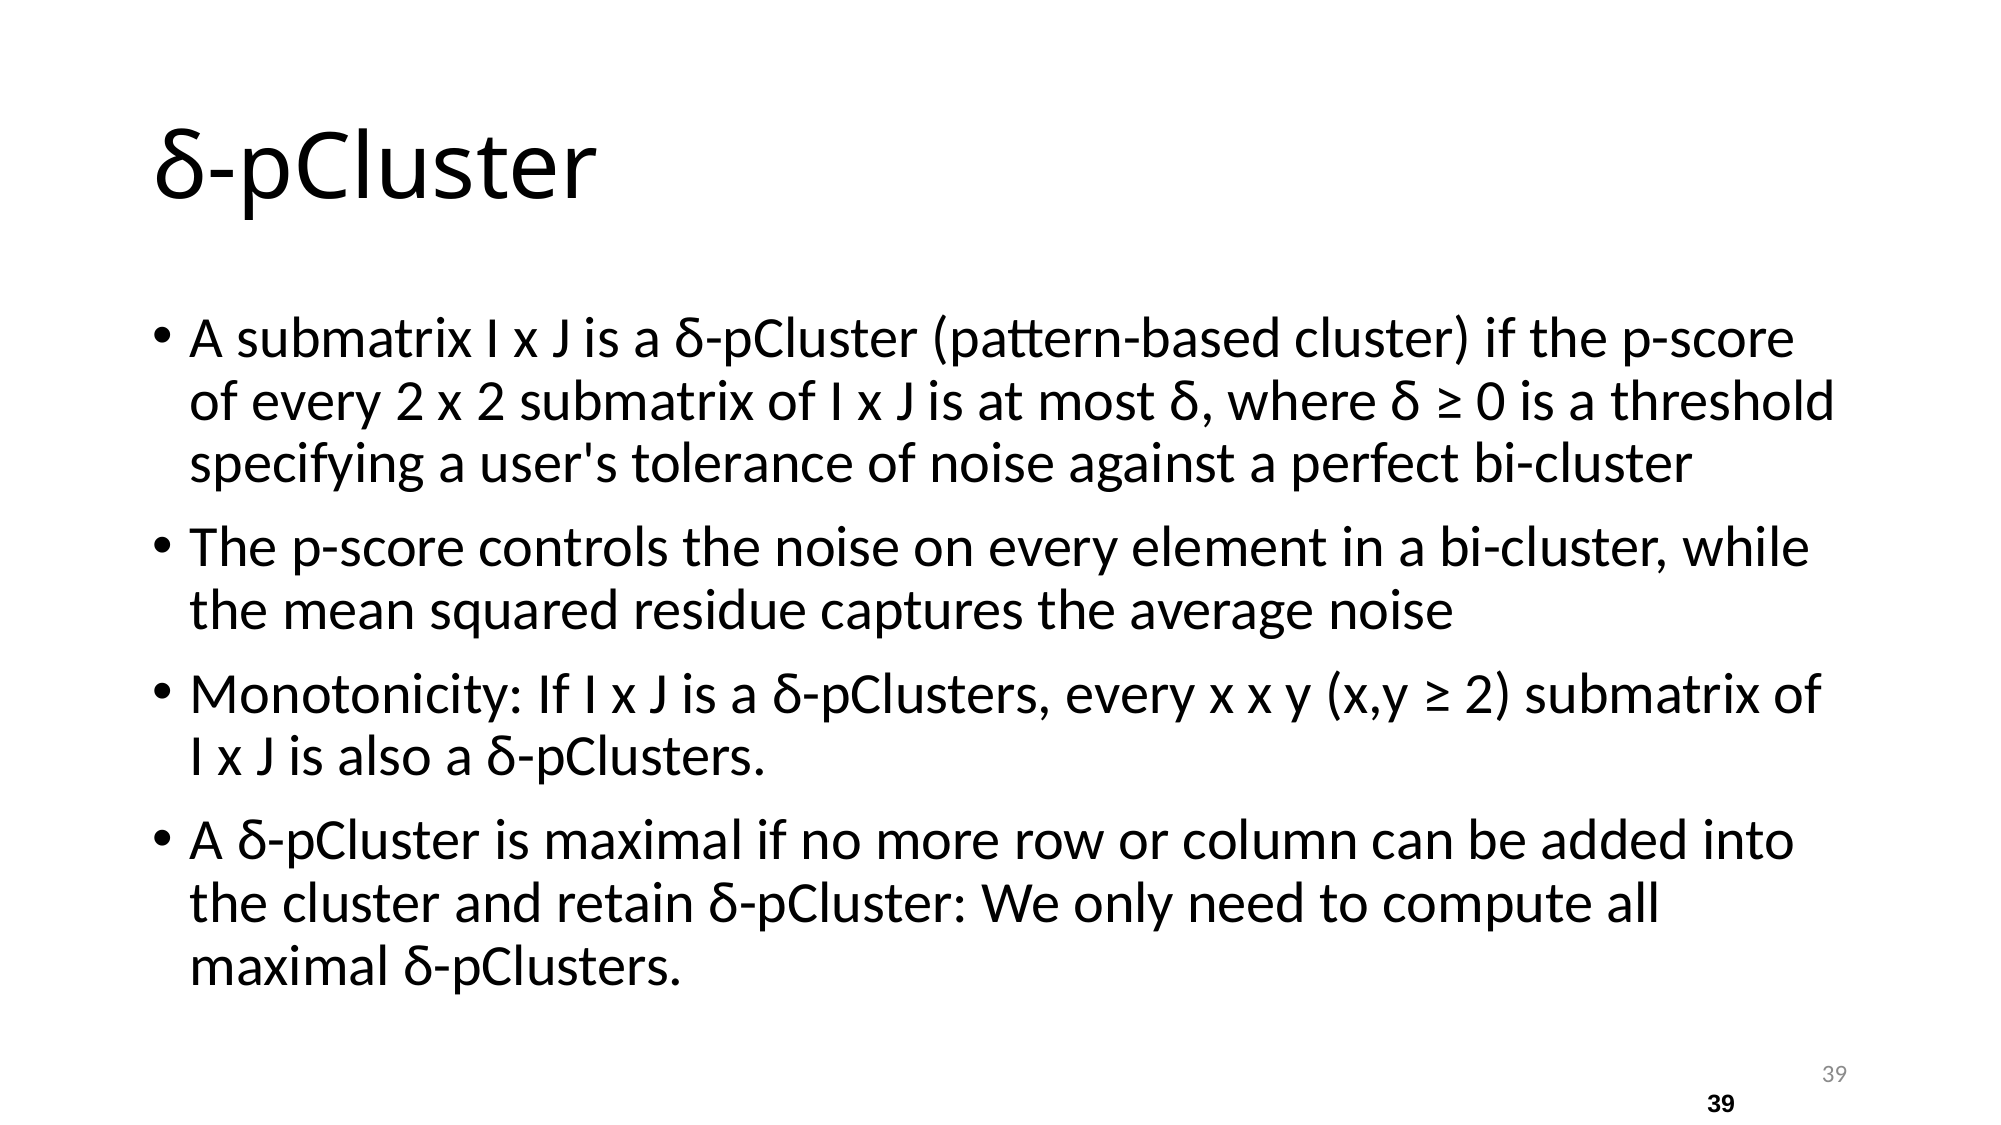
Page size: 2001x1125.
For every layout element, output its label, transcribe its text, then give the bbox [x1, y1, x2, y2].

text_box 39 [1437, 1103, 1750, 1125]
slide_number 39 [1412, 1042, 1863, 1103]
title δ-pCluster [137, 59, 1863, 278]
list A submatrix I x J is a δ-pCluster (pattern-based cluster) if the p-score of every 2 x 2 submatrix of I x J is at most δ, where δ ≥ 0 is a threshold specifying a user's tolerance of noise against a perfect bi-cluster The p-score controls the noise on every element in a bi-cluster, while the mean squared residue captures the average noise Monotonicity: If I x J is a δ-pClusters, every x x y (x,y ≥ 2) submatrix of I x J is also a δ-pClusters. A δ-pCluster is maximal if no more row or column can be added into the cluster and retain δ-pCluster: We only need to compute all maximal δ-pClusters. [137, 299, 1863, 1014]
